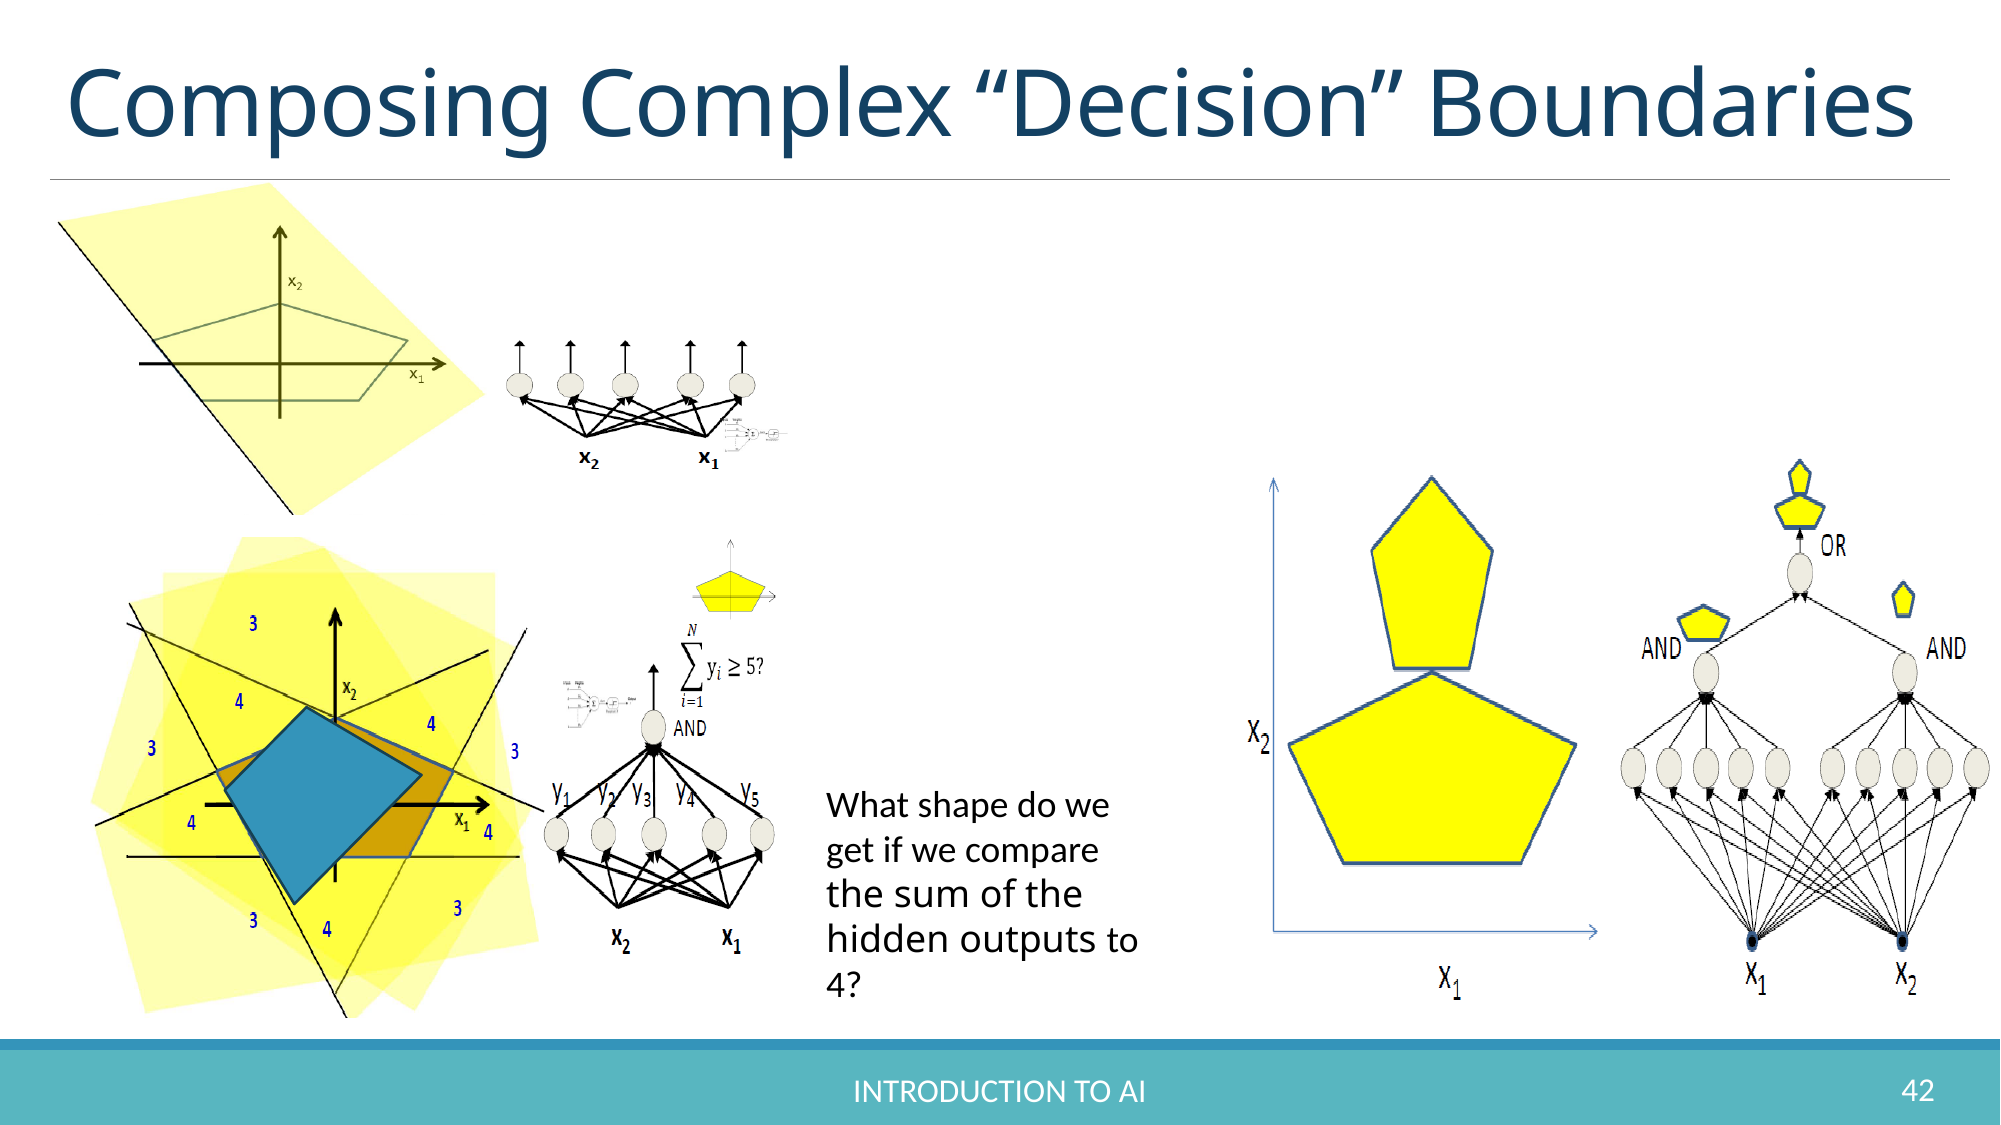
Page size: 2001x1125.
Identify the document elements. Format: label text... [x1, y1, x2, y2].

footer Introduction to AI [604, 1059, 1396, 1120]
picture [49, 181, 794, 1033]
picture [1223, 409, 2000, 1015]
title Composing Complex “Decision” Boundaries [50, 47, 1950, 163]
text_box What shape do we get if we compare the sum of the hidden outputs to 4? [811, 772, 1163, 1013]
slide_number 42 [1734, 1057, 1950, 1118]
